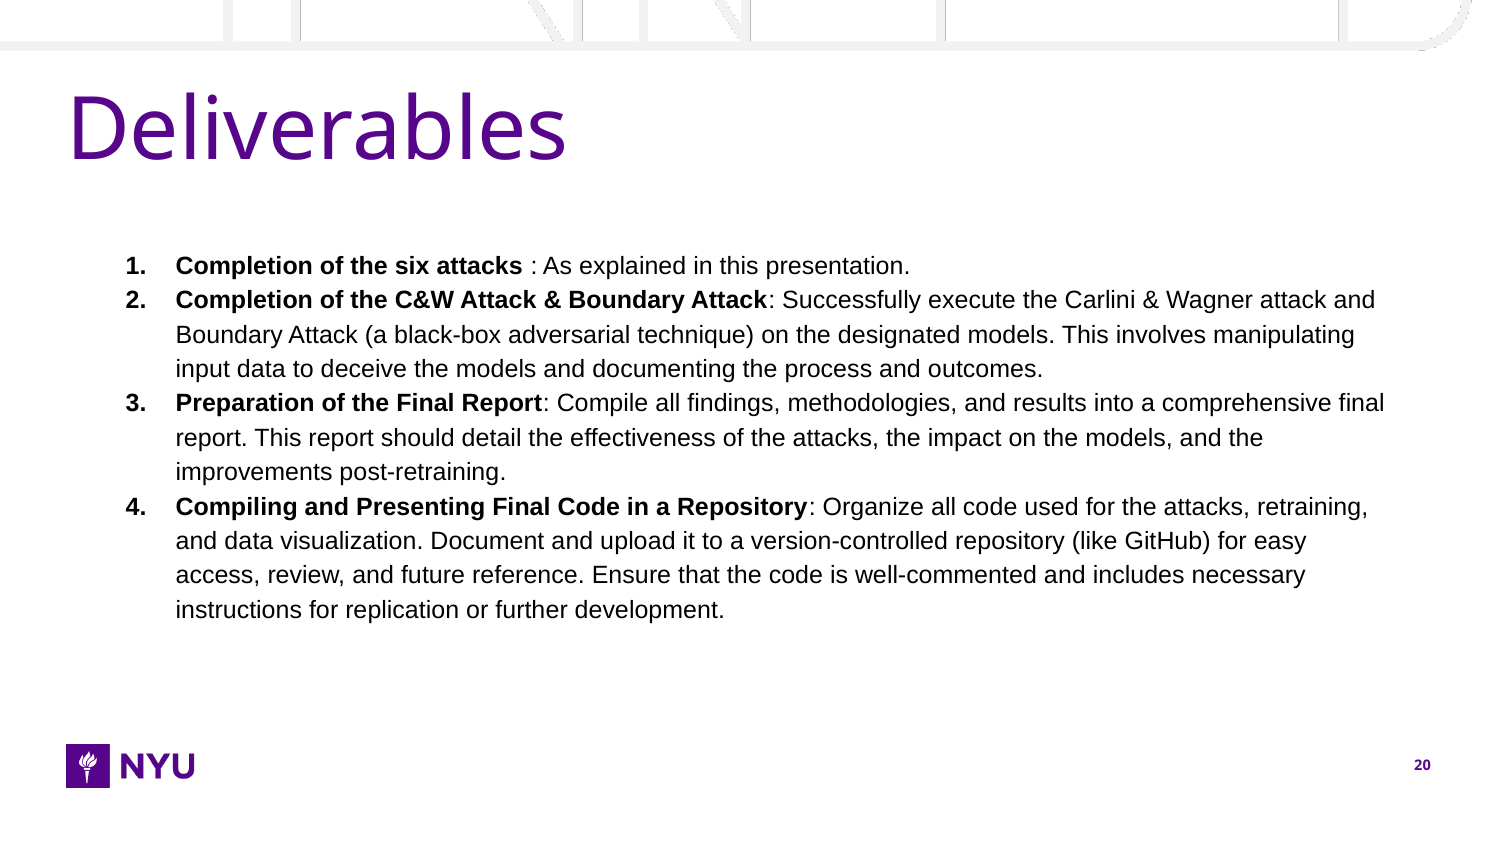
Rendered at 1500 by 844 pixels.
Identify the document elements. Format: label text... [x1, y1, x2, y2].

list Completion of the six attacks : As explained in this presentation. Completion of the C&W Attack & Boundary Attack: Successfully execute the Carlini & Wagner attack and Boundary Attack (a black-box adversarial technique) on the designated models. This involves manipulating input data to deceive the models and documenting the process and outcomes. Preparation of the Final Report: Compile all findings, methodologies, and results into a comprehensive final report. This report should detail the effectiveness of the attacks, the impact on the models, and the improvements post-retraining. Compiling and Presenting Final Code in a Repository: Organize all code used for the attacks, retraining, and data visualization. Document and upload it to a version-controlled repository (like GitHub) for easy access, review, and future reference. Ensure that the code is well-commented and includes necessary instructions for replication or further development. [85, 229, 1414, 624]
picture [66, 744, 195, 788]
title Deliverables [51, 72, 1434, 261]
picture [0, 0, 1496, 51]
